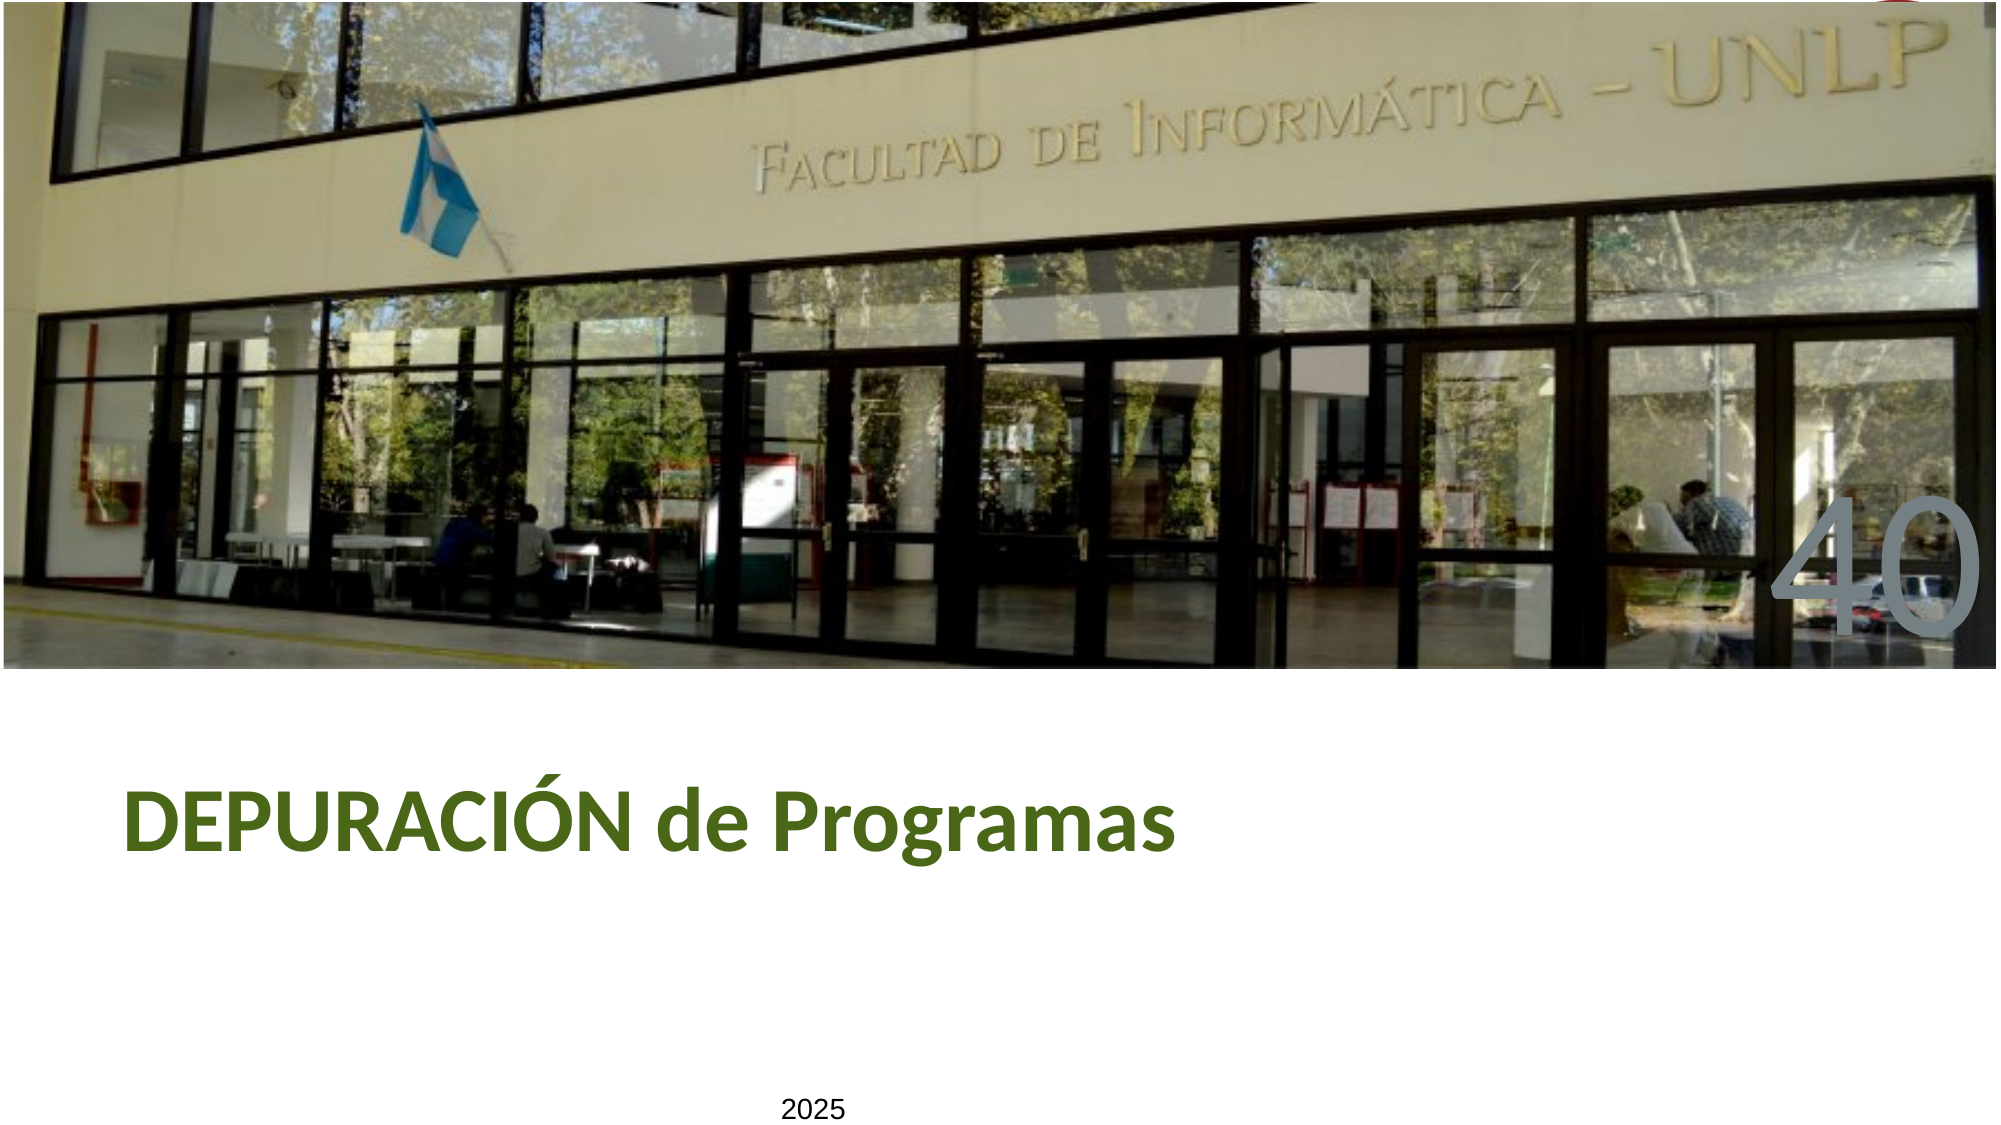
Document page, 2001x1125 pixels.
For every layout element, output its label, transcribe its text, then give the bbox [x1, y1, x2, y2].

title DEPURACIÓN de Programas [107, 777, 1876, 878]
picture [3, 0, 2000, 669]
slide_number 40 [1520, 456, 2000, 686]
